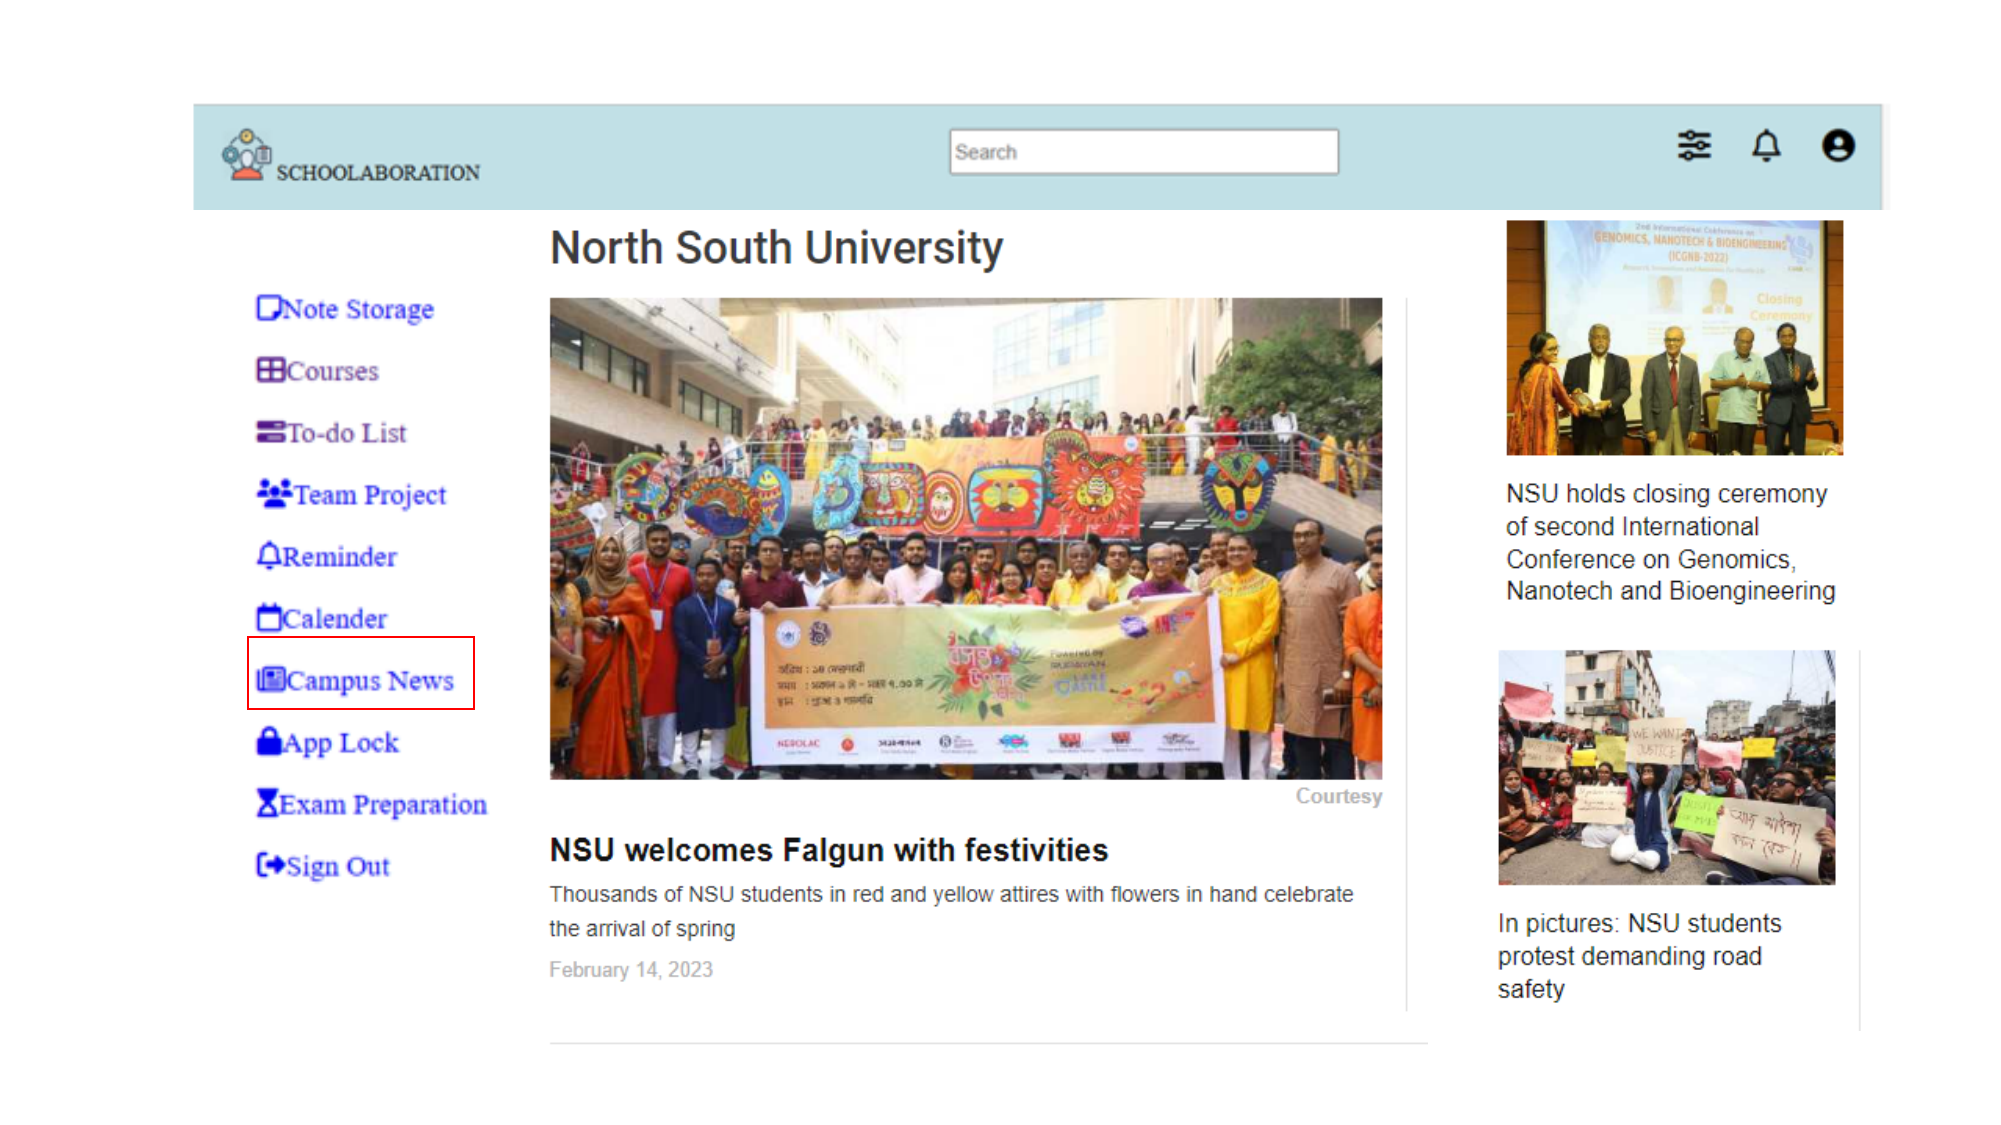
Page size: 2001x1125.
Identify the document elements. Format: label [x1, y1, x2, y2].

picture [165, 88, 1907, 1046]
